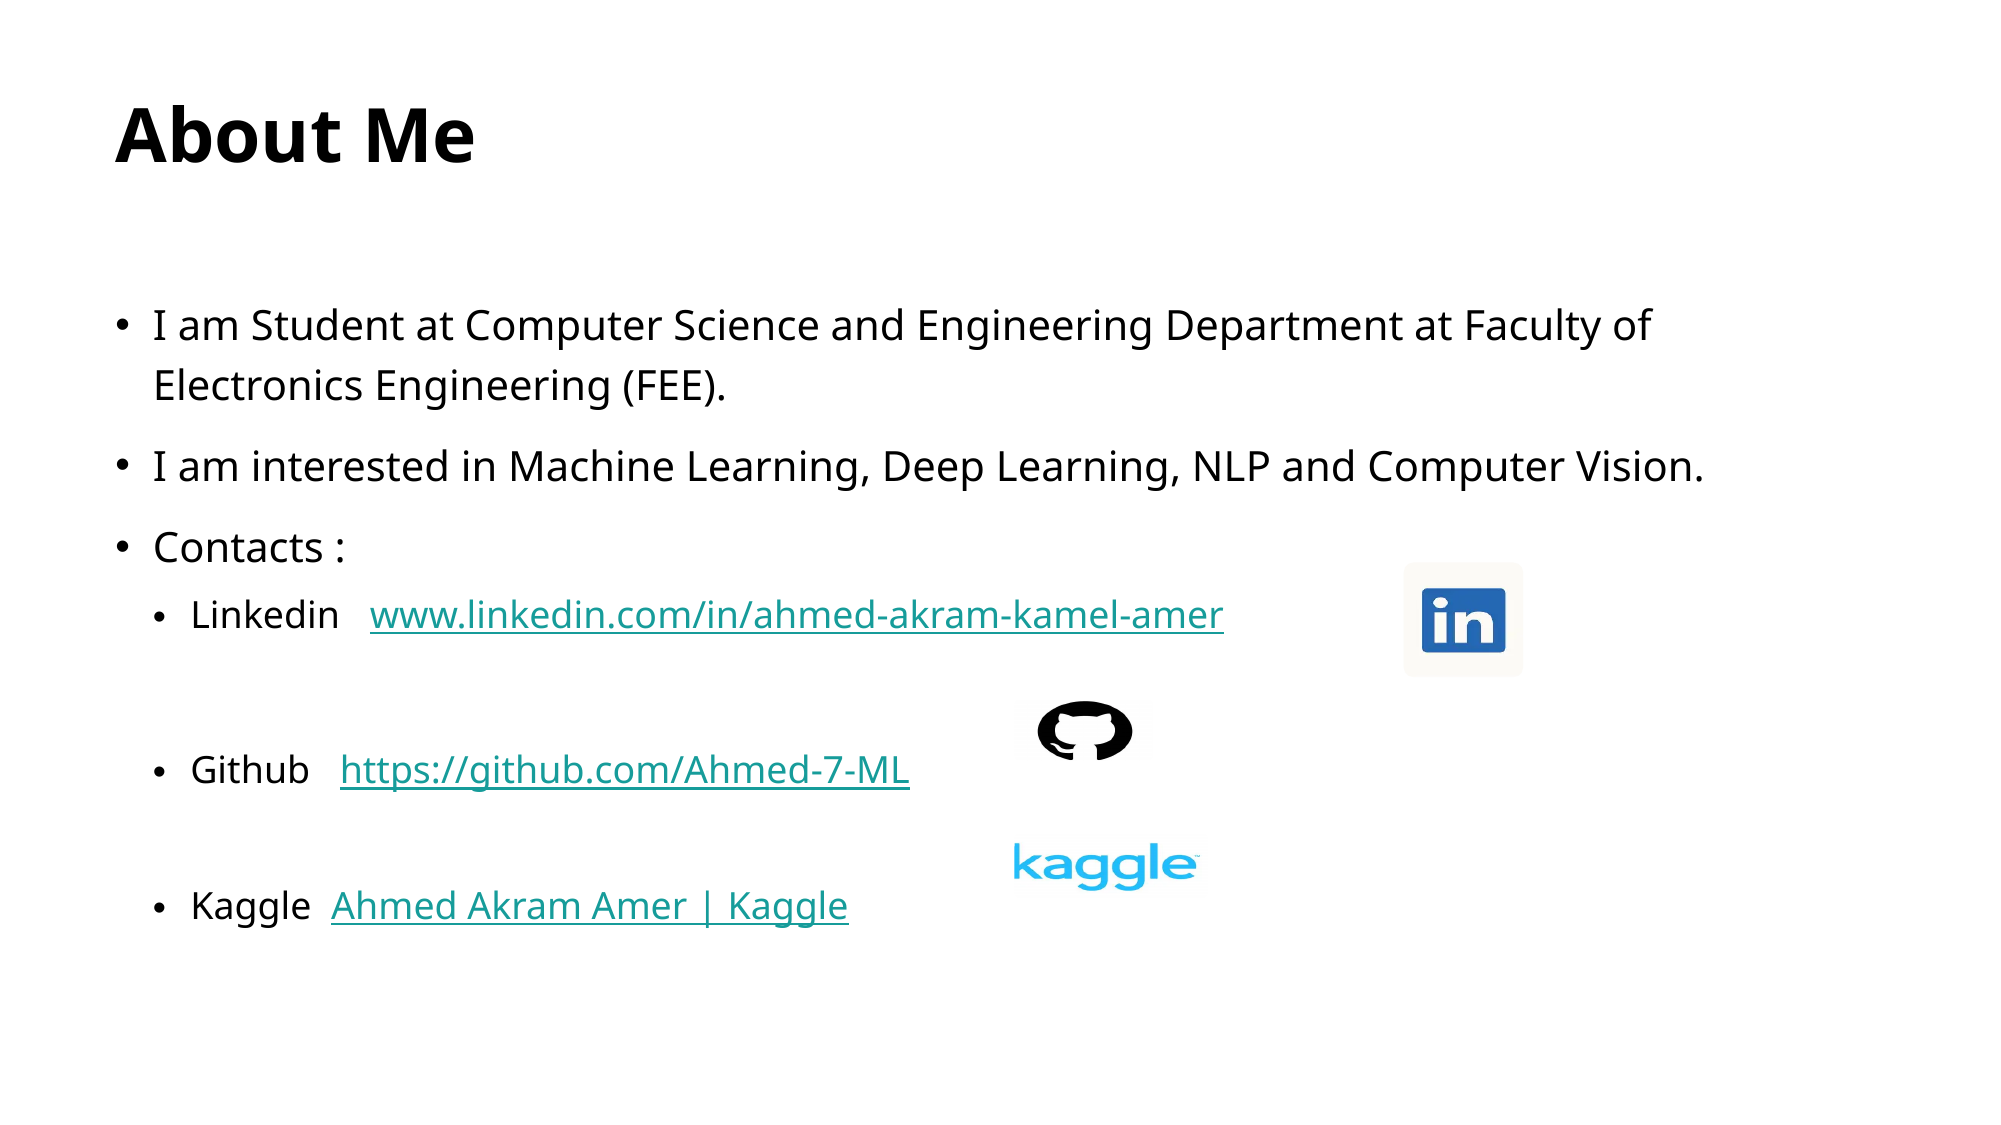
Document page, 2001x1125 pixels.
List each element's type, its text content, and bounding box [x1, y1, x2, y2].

picture [1014, 833, 1208, 898]
picture [1403, 562, 1524, 678]
title About Me [100, 90, 1849, 276]
picture [1014, 700, 1153, 761]
list I am Student at Computer Science and Engineering Department at Faculty of Electronics Engineering (FEE). I am interested in Machine Learning, Deep Learning, NLP and Computer Vision. Contacts : Linkedin www.linkedin.com/in/ahmed-akram-kamel-amer Github https://github.com/Ahmed-7-ML Kaggle Ahmed Akram Amer | Kaggle [100, 281, 1849, 1035]
